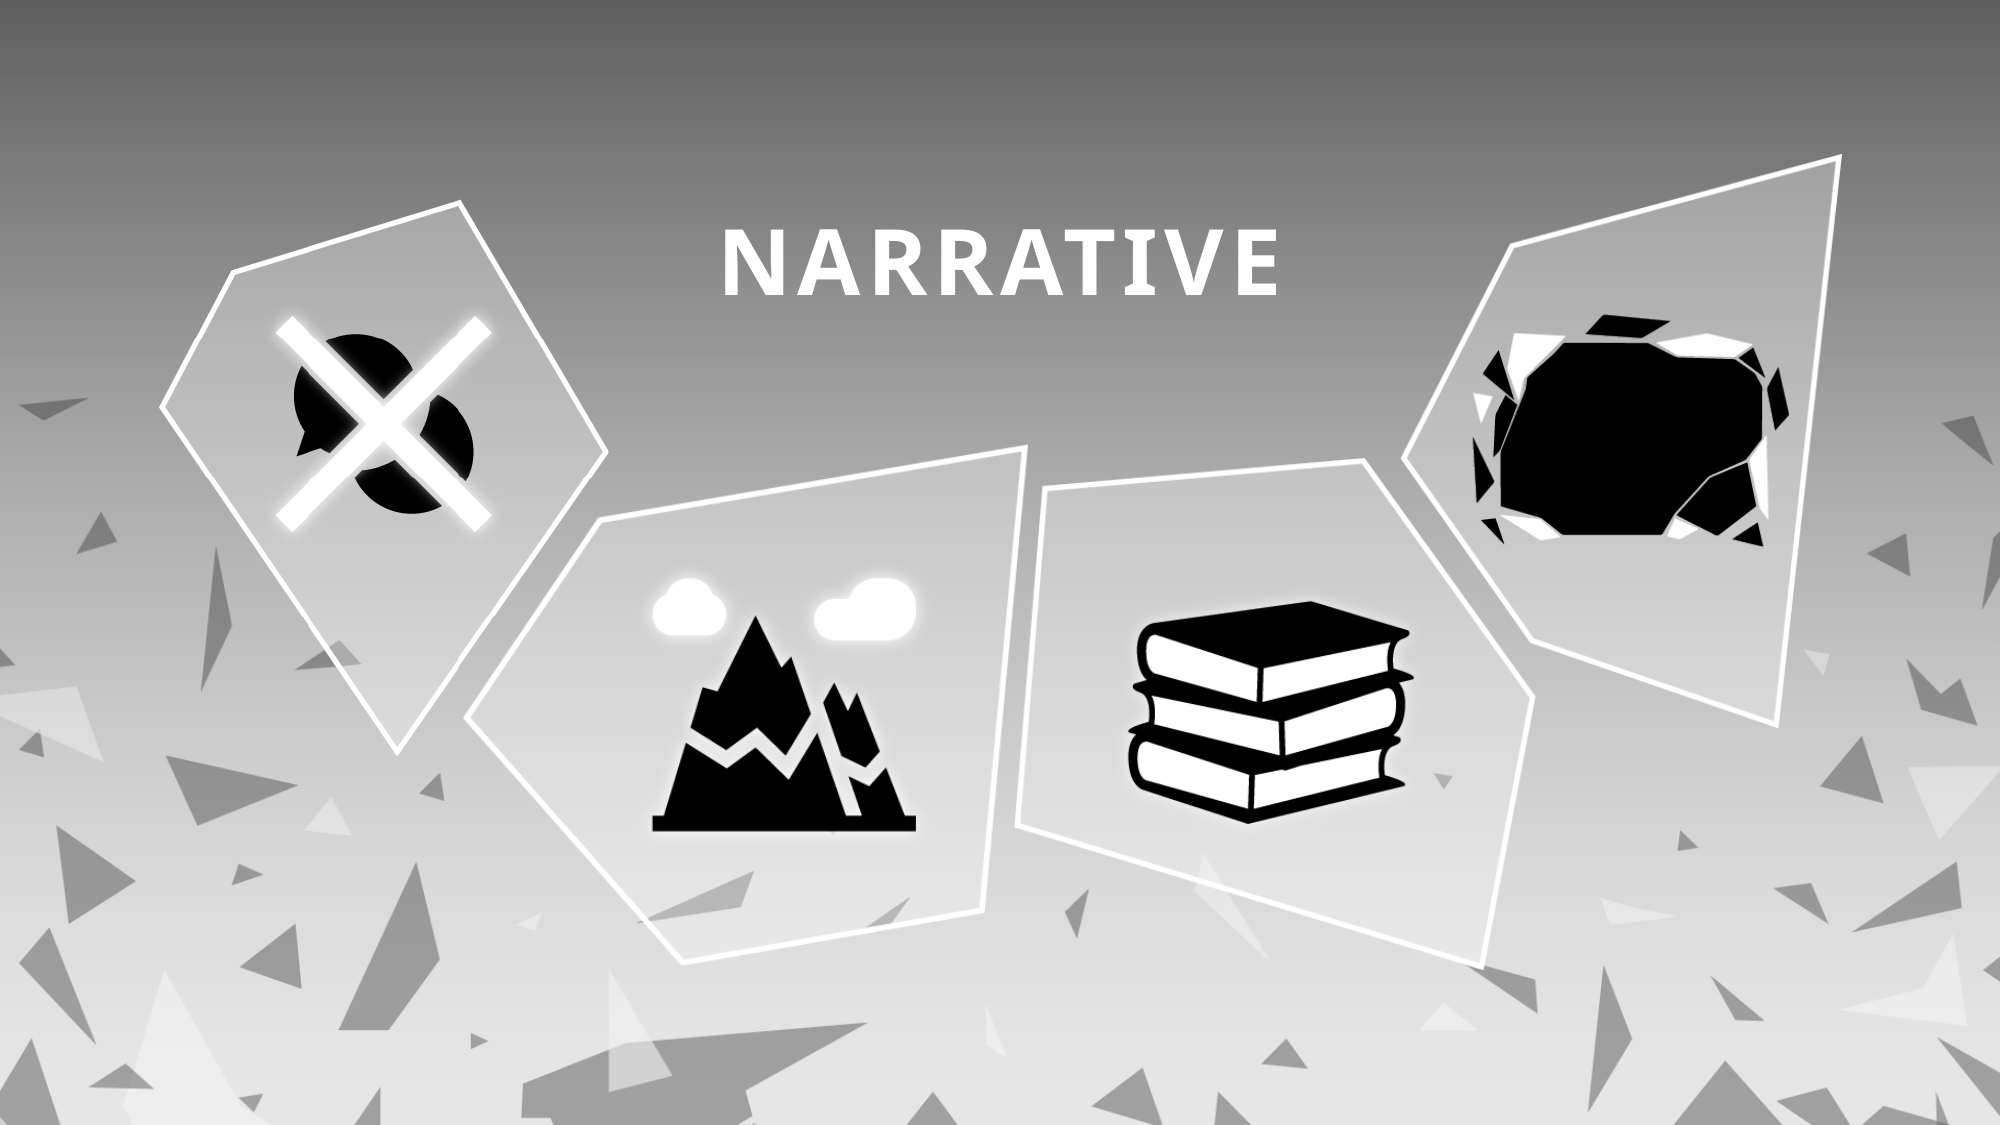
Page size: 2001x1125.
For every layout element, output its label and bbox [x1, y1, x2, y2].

picture [0, 0, 2000, 1125]
text_box [158, 153, 1842, 971]
